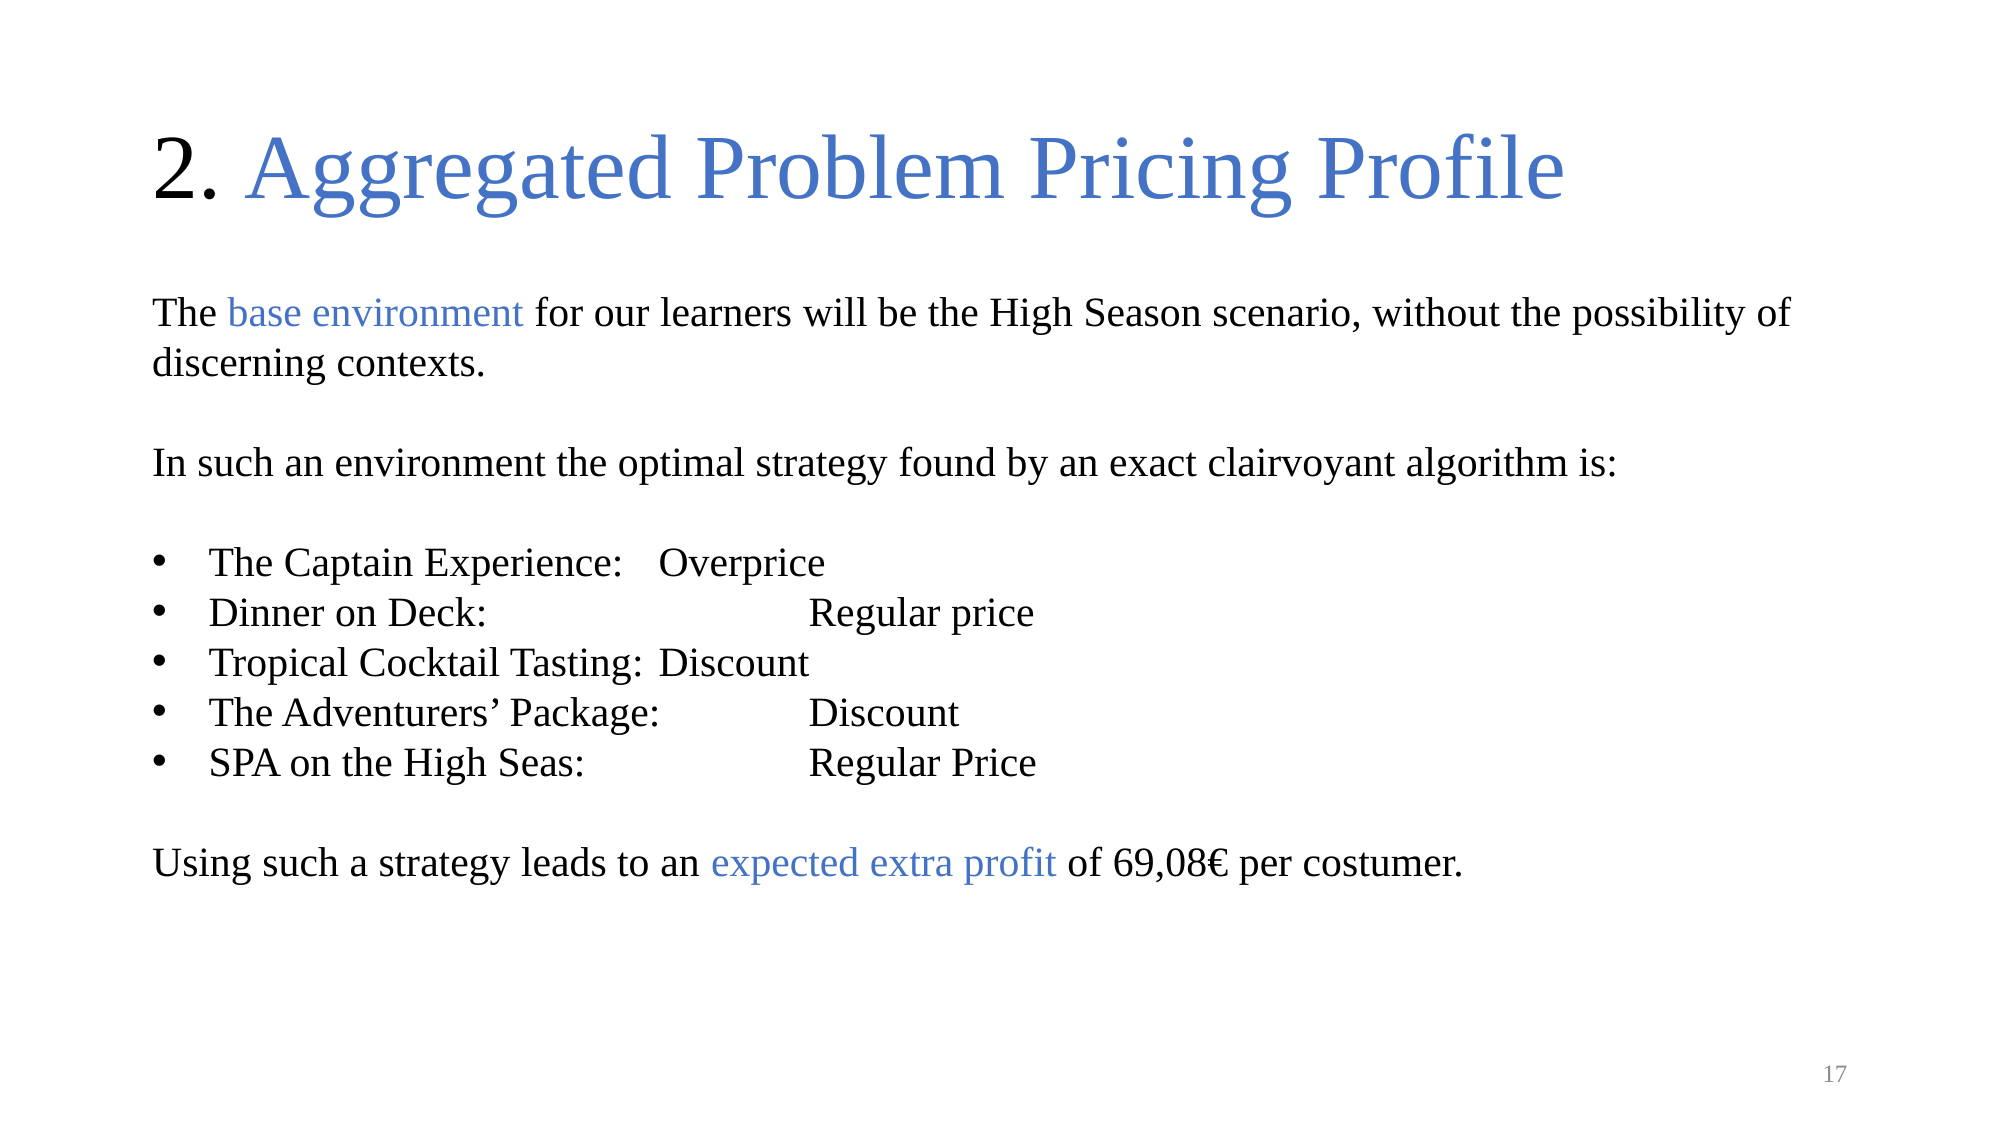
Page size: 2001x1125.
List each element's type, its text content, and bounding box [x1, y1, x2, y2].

text_box The base environment for our learners will be the High Season scenario, without the possibility of discerning contexts. In such an environment the optimal strategy found by an exact clairvoyant algorithm is: The Captain Experience: Overprice Dinner on Deck: Regular price Tropical Cocktail Tasting: Discount The Adventurers’ Package: Discount SPA on the High Seas: Regular Price Using such a strategy leads to an expected extra profit of 69,08€ per costumer. [137, 278, 1863, 893]
slide_number 17 [1412, 1042, 1863, 1103]
title 2. Aggregated Problem Pricing Profile [137, 59, 1863, 278]
